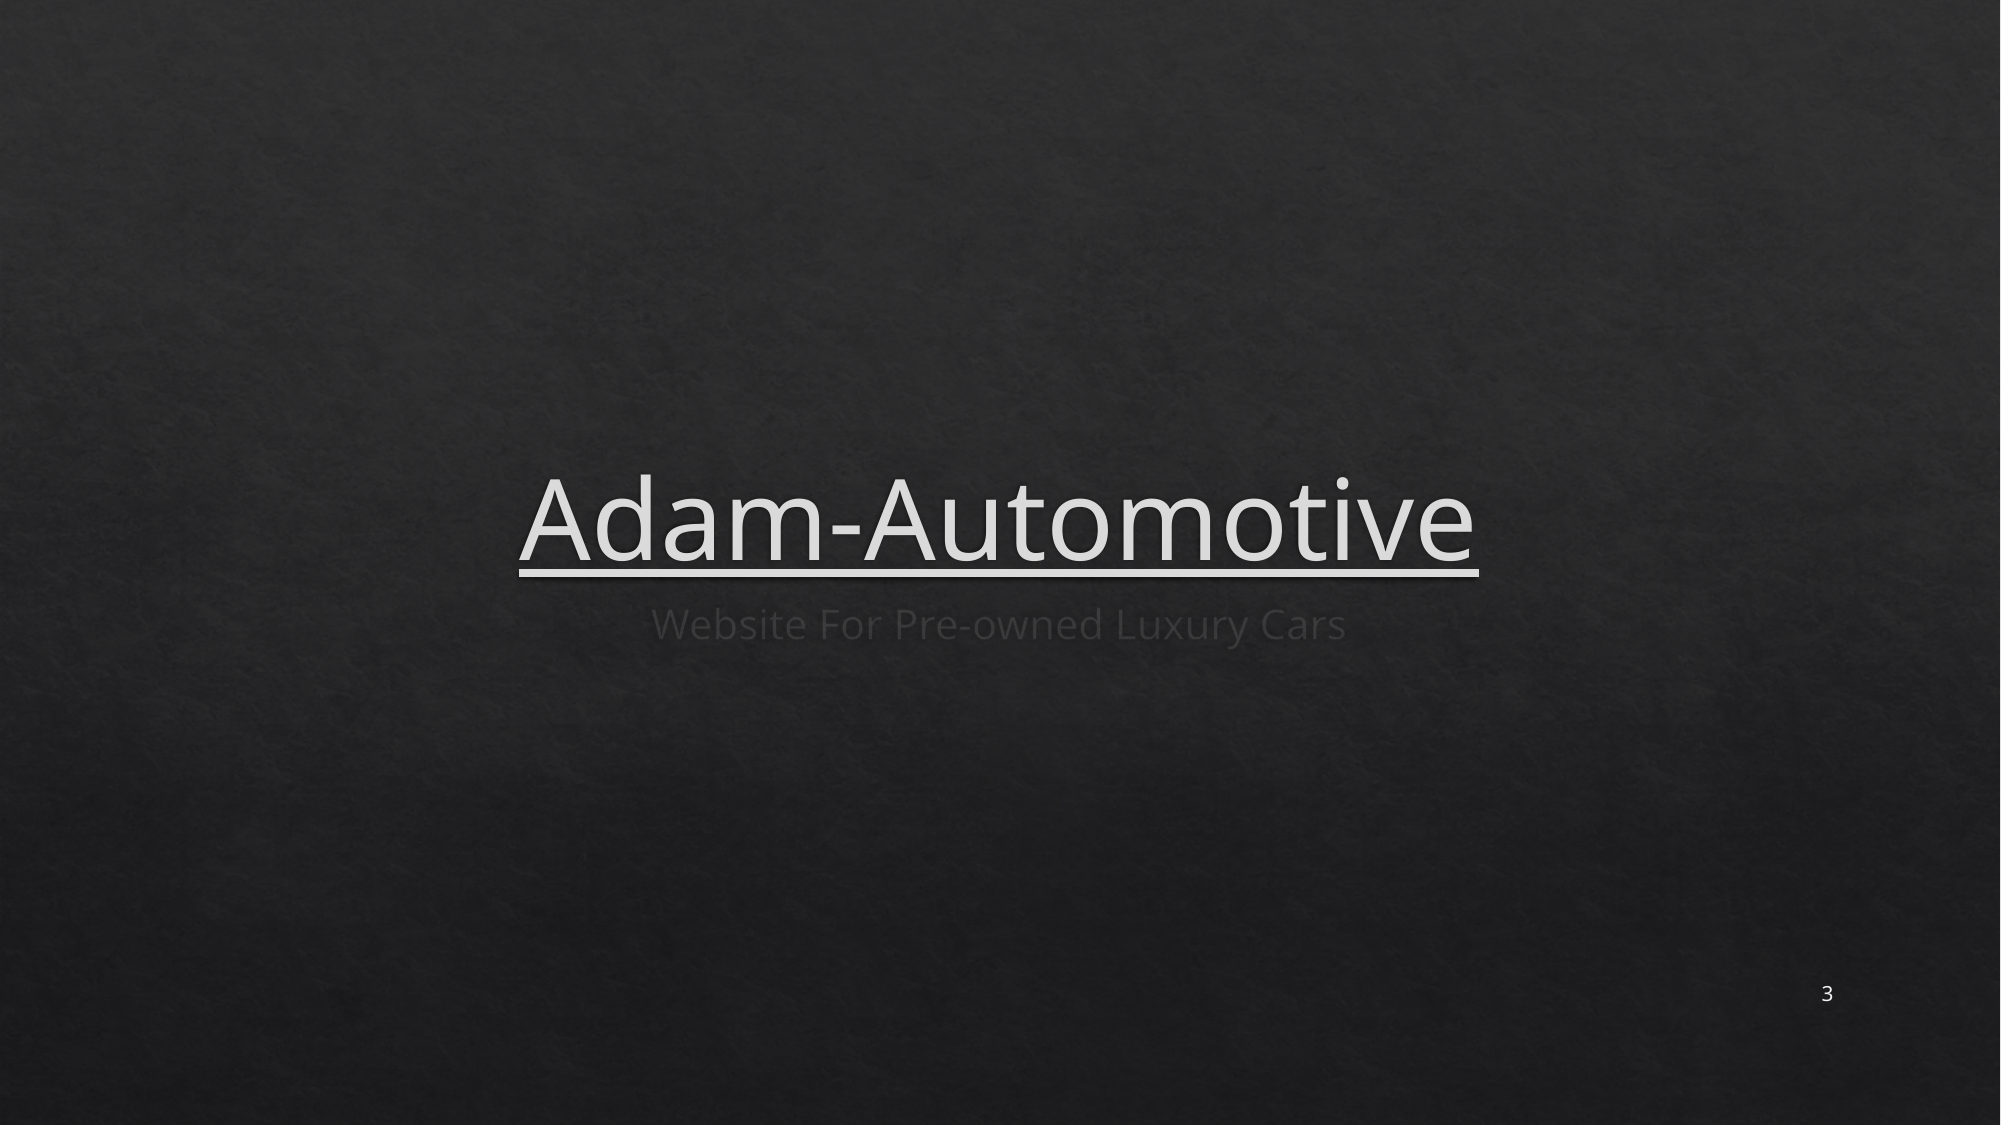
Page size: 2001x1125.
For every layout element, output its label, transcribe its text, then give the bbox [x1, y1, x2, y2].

slide_number 3 [1724, 965, 1849, 1025]
subtitle Website For Pre-owned Luxury Cars [224, 590, 1774, 763]
title Adam-Automotive [224, 290, 1774, 587]
